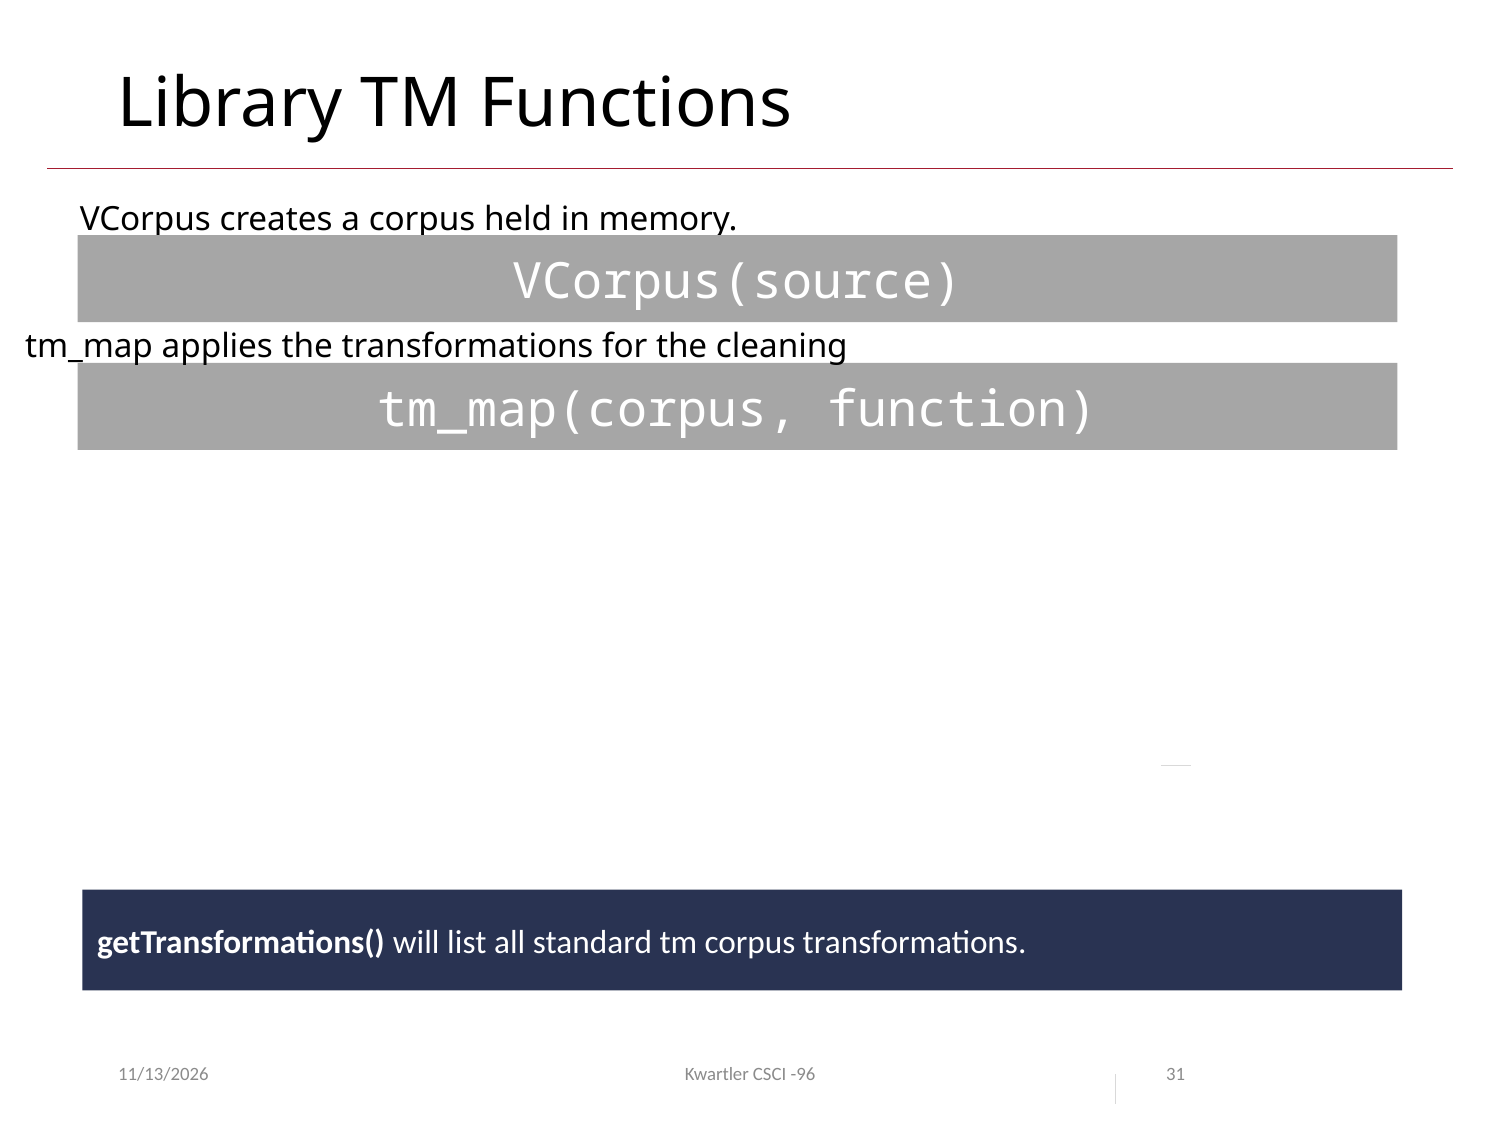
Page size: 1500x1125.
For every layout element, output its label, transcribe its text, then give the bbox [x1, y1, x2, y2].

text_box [65, 190, 1398, 323]
text_box getTransformations() will list all standard tm corpus transformations. [82, 889, 1403, 991]
text_box Kwartler CSCI -96 [496, 1042, 1004, 1103]
text_box 8/7/23 [103, 1042, 441, 1103]
text_box 31 [1059, 1042, 1200, 1103]
title Library TM Functions [103, 59, 1397, 157]
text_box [66, 316, 1398, 450]
